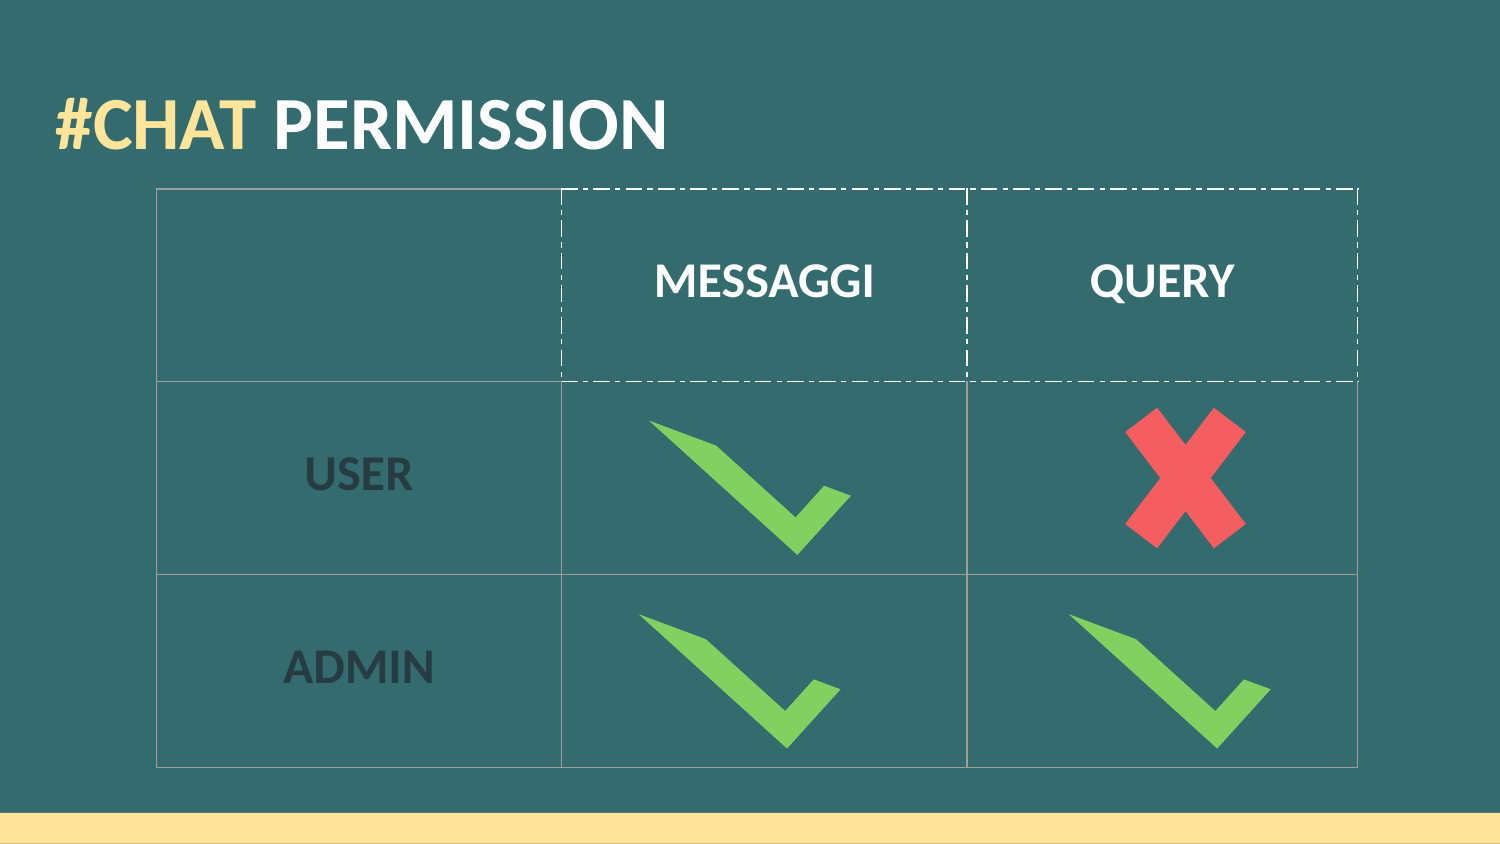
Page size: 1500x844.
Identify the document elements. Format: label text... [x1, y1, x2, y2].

table_cell [968, 382, 1357, 574]
table_header MESSAGGI [562, 189, 967, 382]
table_cell USER [157, 382, 561, 574]
table_header [157, 190, 562, 381]
table_cell [562, 382, 966, 574]
title #CHAT PERMISSION [40, 46, 1439, 150]
text_box [0, 812, 1500, 844]
table_cell [562, 575, 966, 767]
text_box [638, 614, 841, 749]
text_box [1125, 407, 1246, 549]
text_box [648, 420, 851, 555]
table_cell [968, 575, 1357, 767]
table_header QUERY [967, 189, 1358, 382]
text_box [1068, 614, 1271, 749]
table_cell ADMIN [157, 575, 561, 767]
